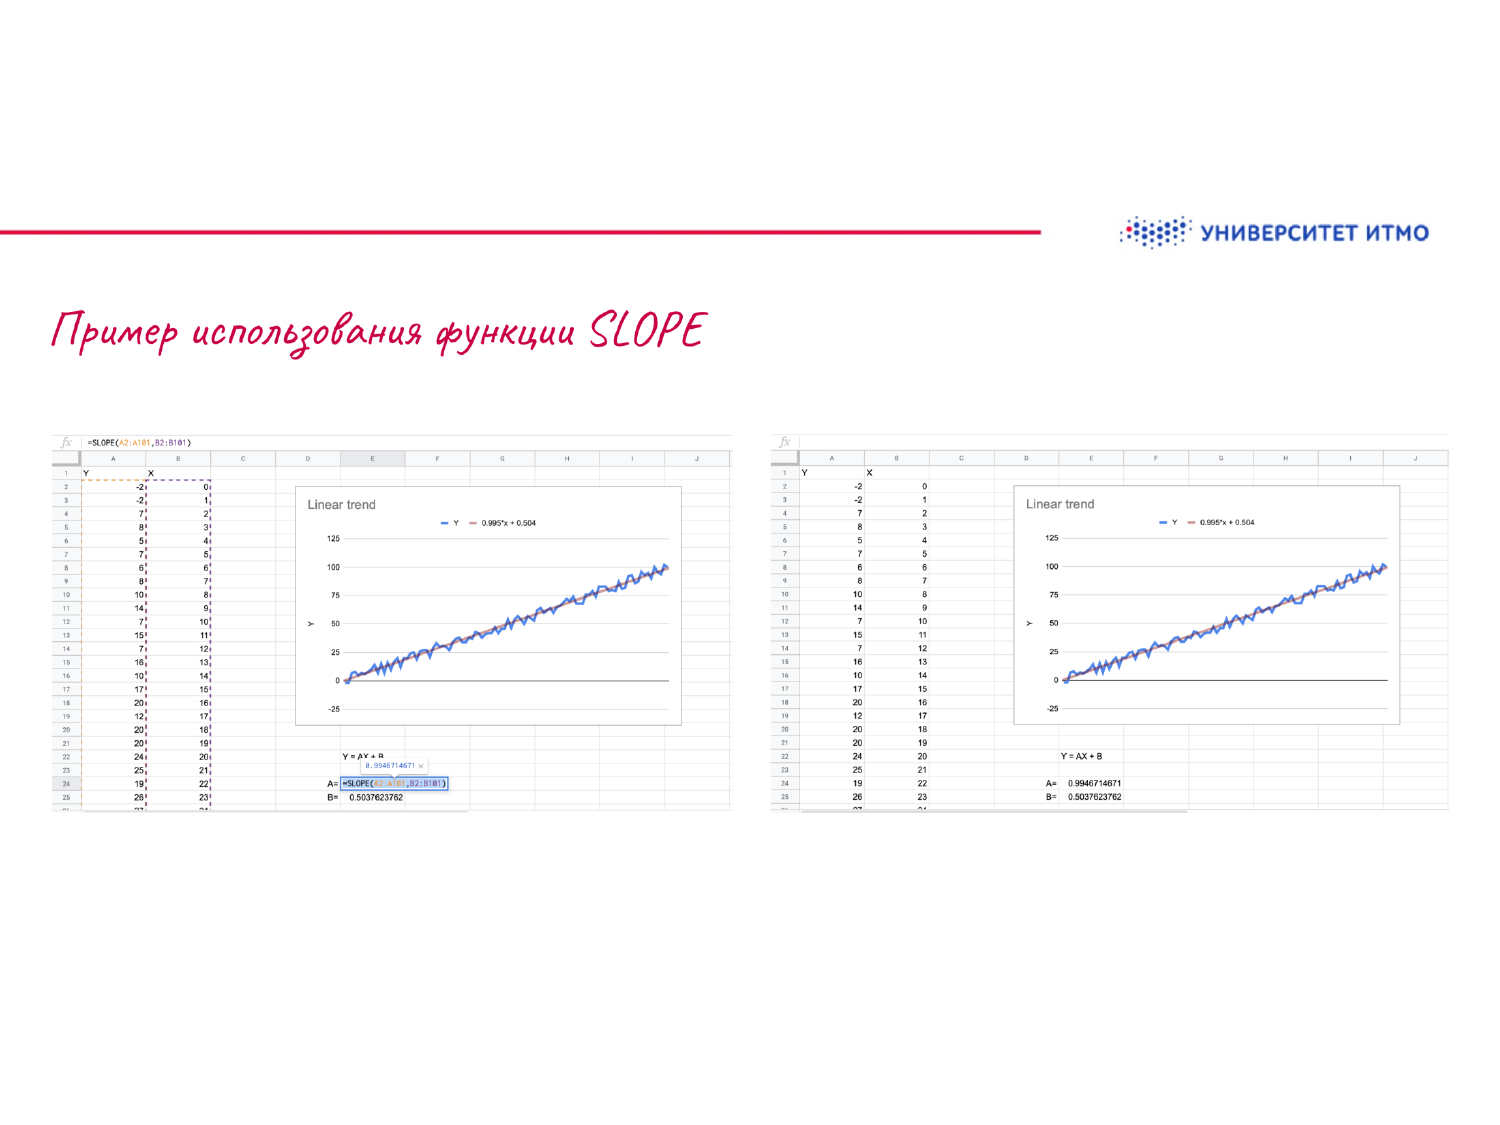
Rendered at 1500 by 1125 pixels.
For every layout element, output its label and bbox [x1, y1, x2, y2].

picture [0, 140, 1500, 985]
